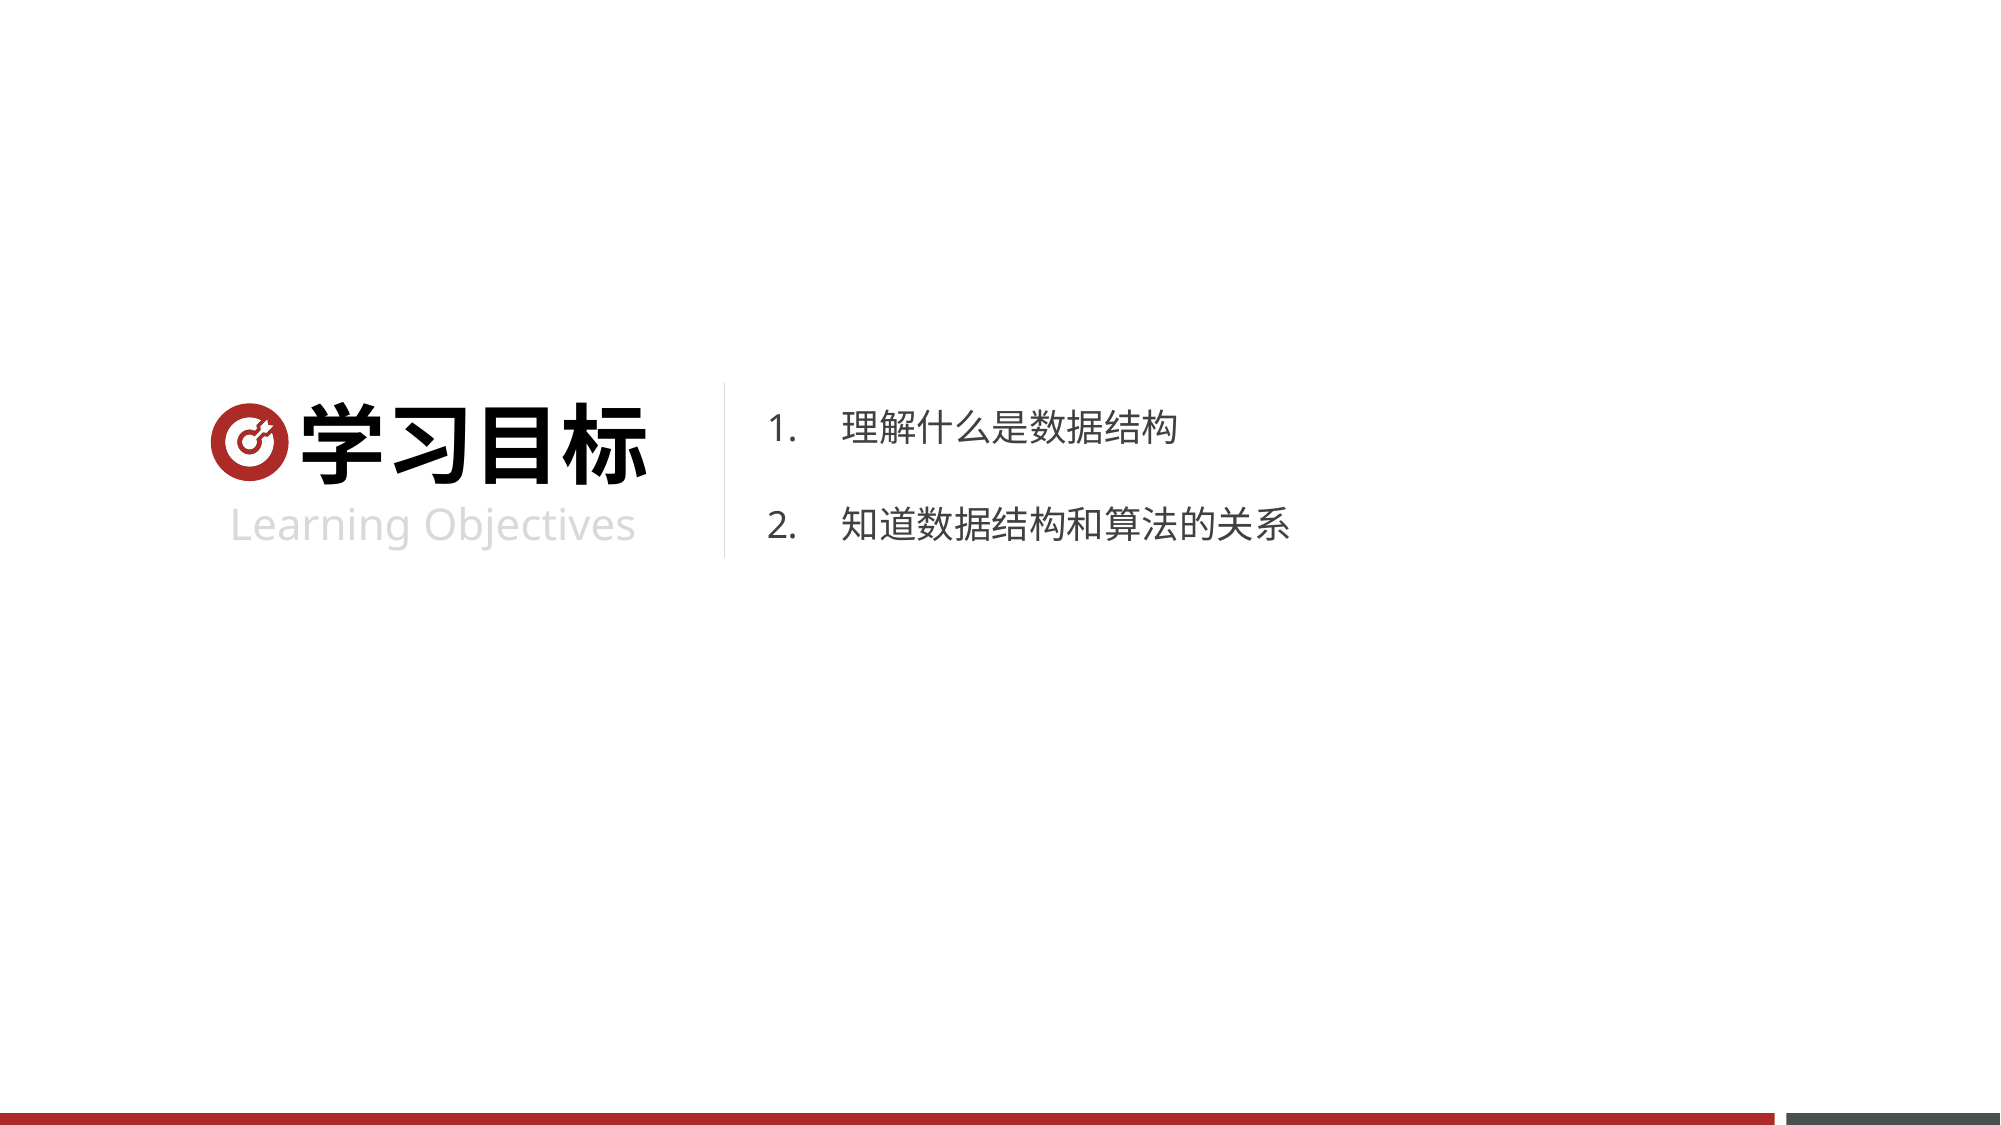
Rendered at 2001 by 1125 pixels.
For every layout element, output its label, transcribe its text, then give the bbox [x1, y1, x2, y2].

picture [216, 408, 283, 476]
list 理解什么是数据结构 知道数据结构和算法的关系 [752, 54, 1786, 852]
